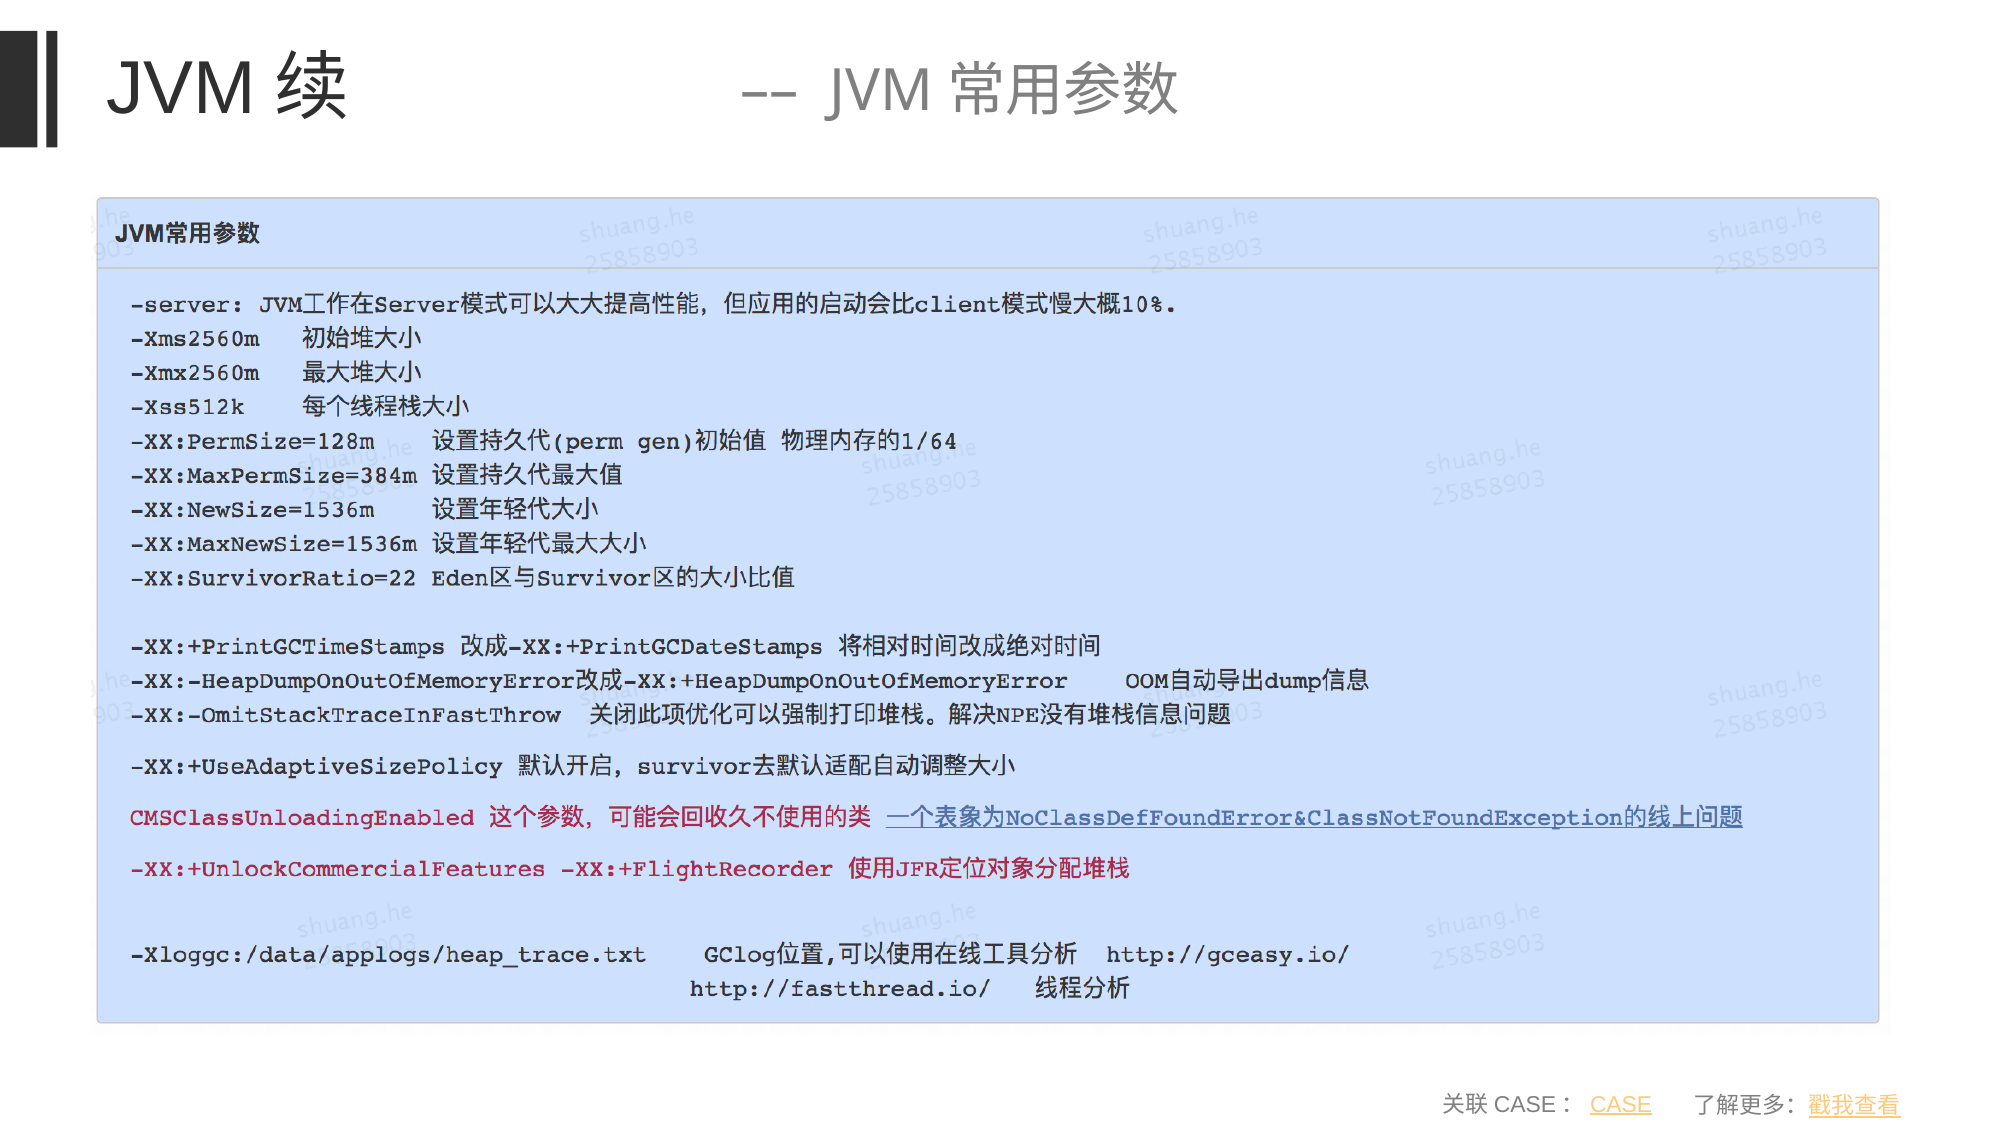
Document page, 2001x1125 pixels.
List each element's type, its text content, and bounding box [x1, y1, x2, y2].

text_box –– JVM常用参数 [710, 44, 1306, 130]
picture [91, 195, 1891, 1035]
text_box 了解更多：戳我查看 [1736, 1073, 1987, 1125]
text_box 关联CASE：CASE [1427, 1073, 1736, 1125]
title JVM续 [91, 30, 1207, 148]
